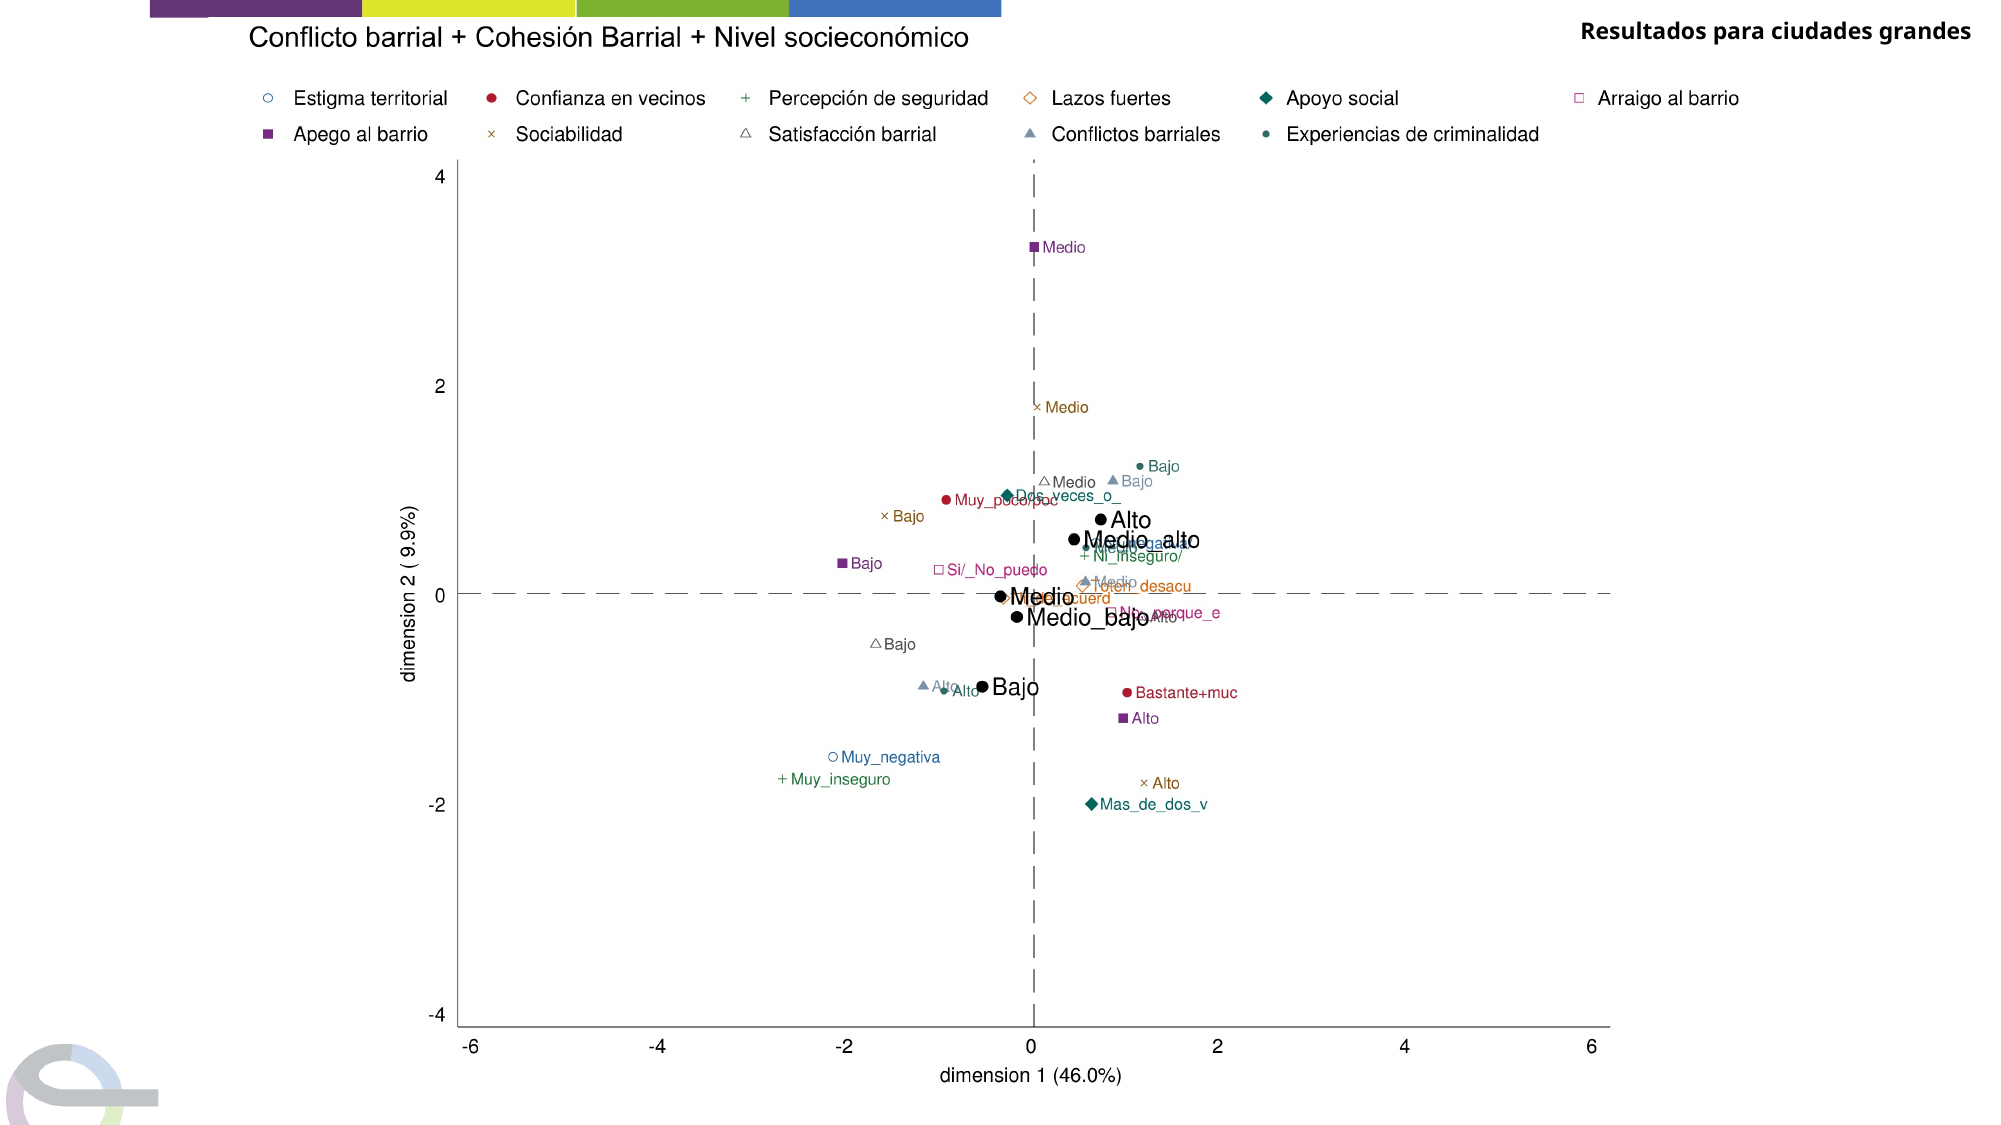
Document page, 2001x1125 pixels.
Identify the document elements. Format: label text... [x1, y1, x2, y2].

picture [0, 1009, 173, 1125]
text_box Resultados para ciudades grandes [1565, 8, 2000, 52]
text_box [208, 17, 1792, 1092]
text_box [149, 0, 1002, 18]
